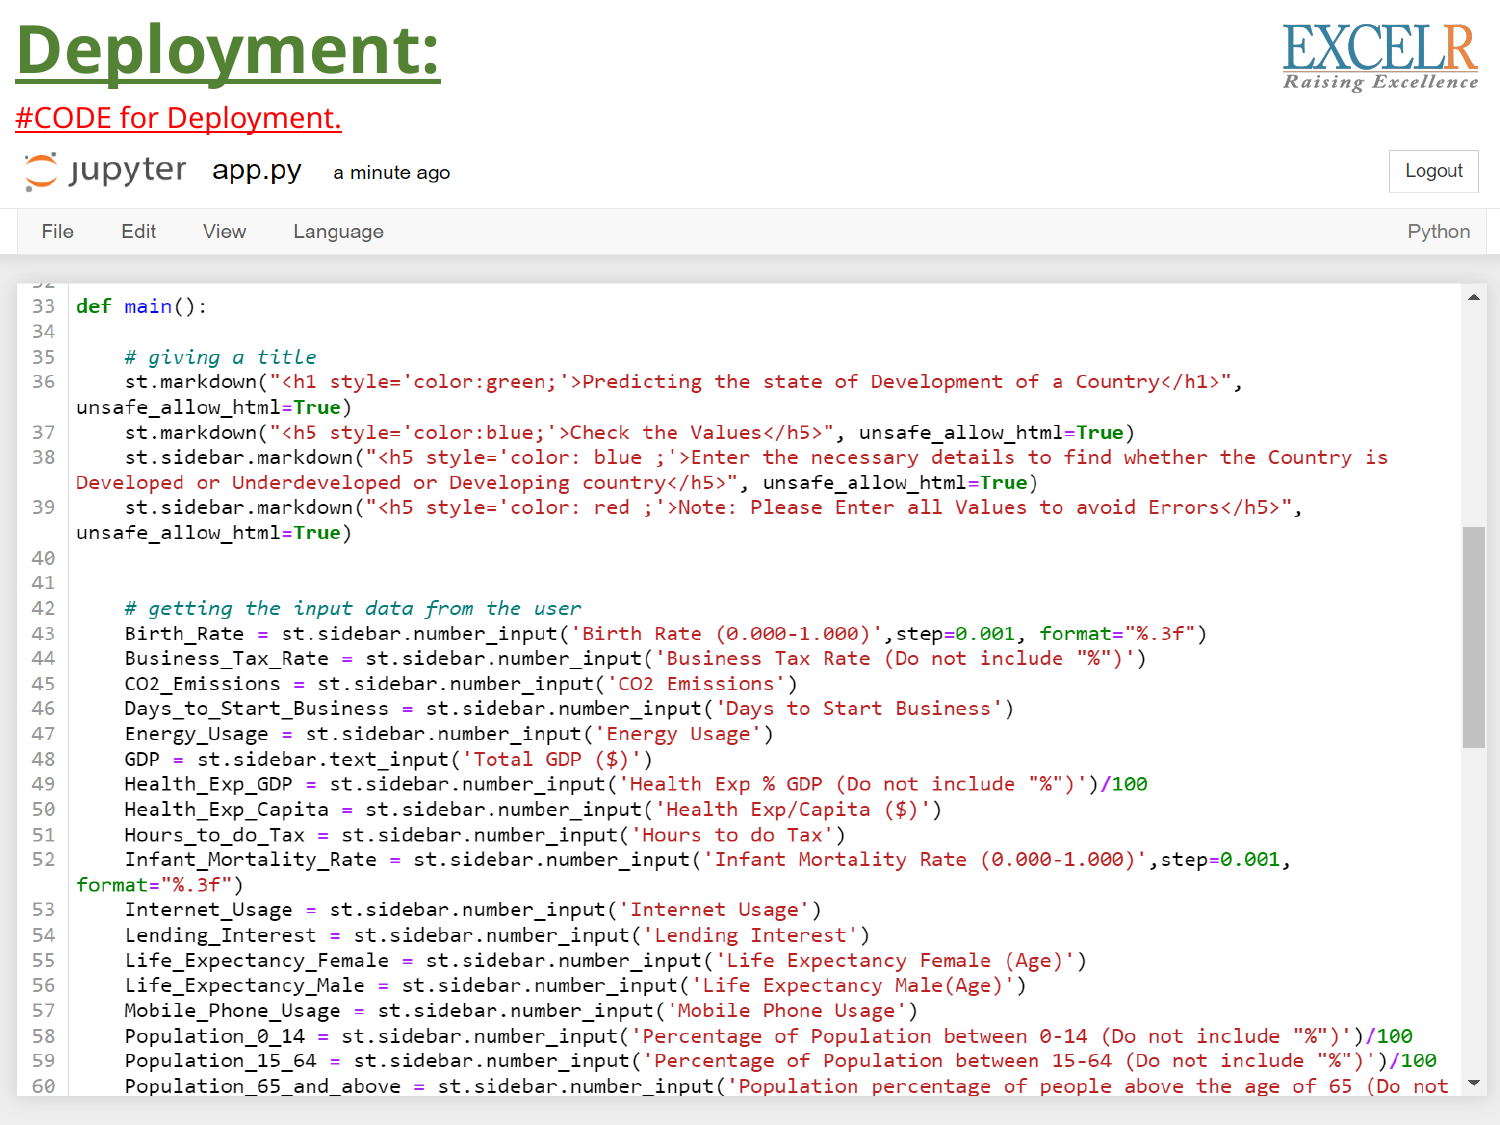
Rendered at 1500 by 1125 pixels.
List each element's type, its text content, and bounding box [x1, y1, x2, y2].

picture [1282, 24, 1479, 93]
picture [0, 142, 1500, 1125]
text_box #CODE for Deployment. [0, 92, 763, 142]
text_box Deployment: [0, 0, 750, 92]
